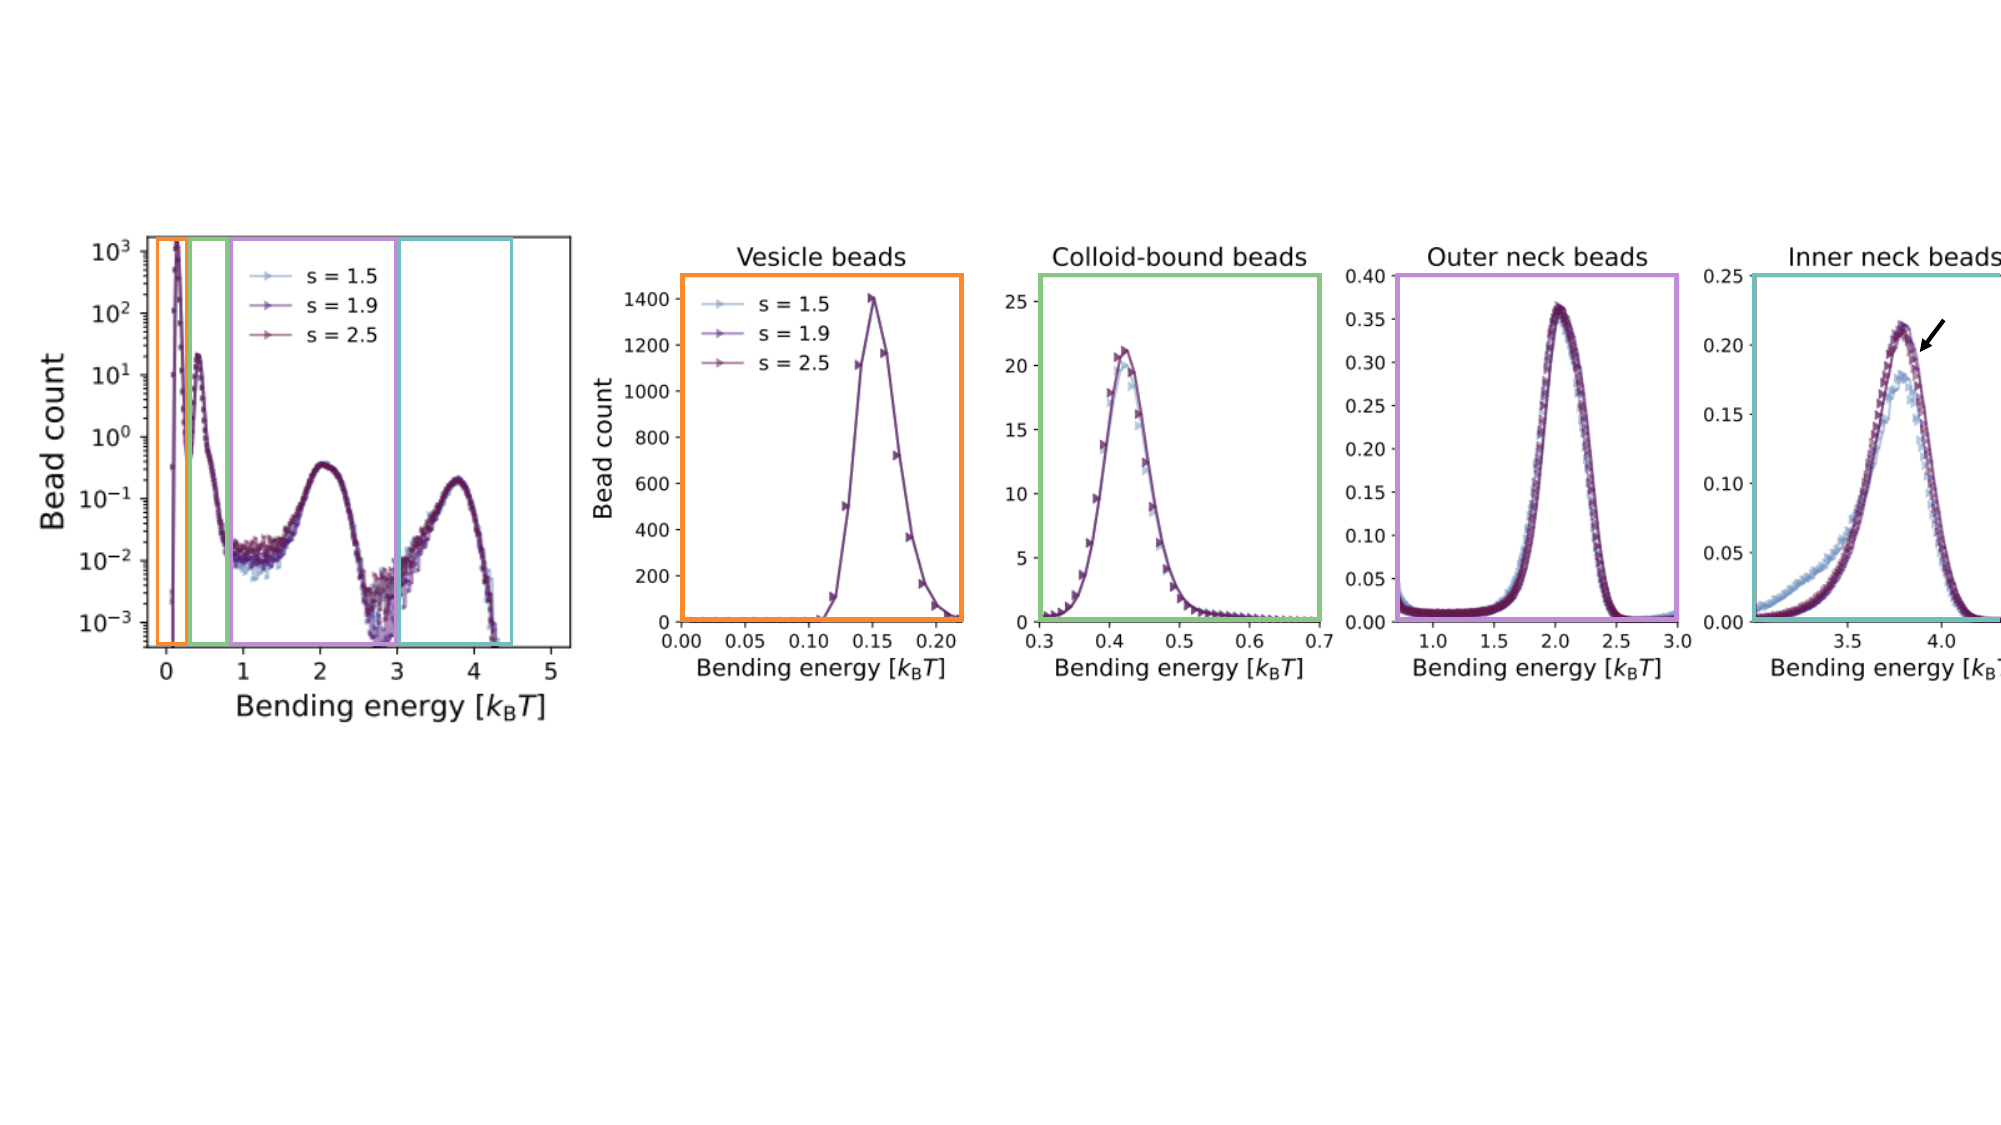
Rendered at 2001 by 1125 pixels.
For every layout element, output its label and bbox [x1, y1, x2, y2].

text_box [1919, 319, 1944, 353]
picture [572, 226, 2000, 705]
list [27, 165, 628, 687]
picture [172, 686, 561, 752]
picture [236, 260, 388, 354]
